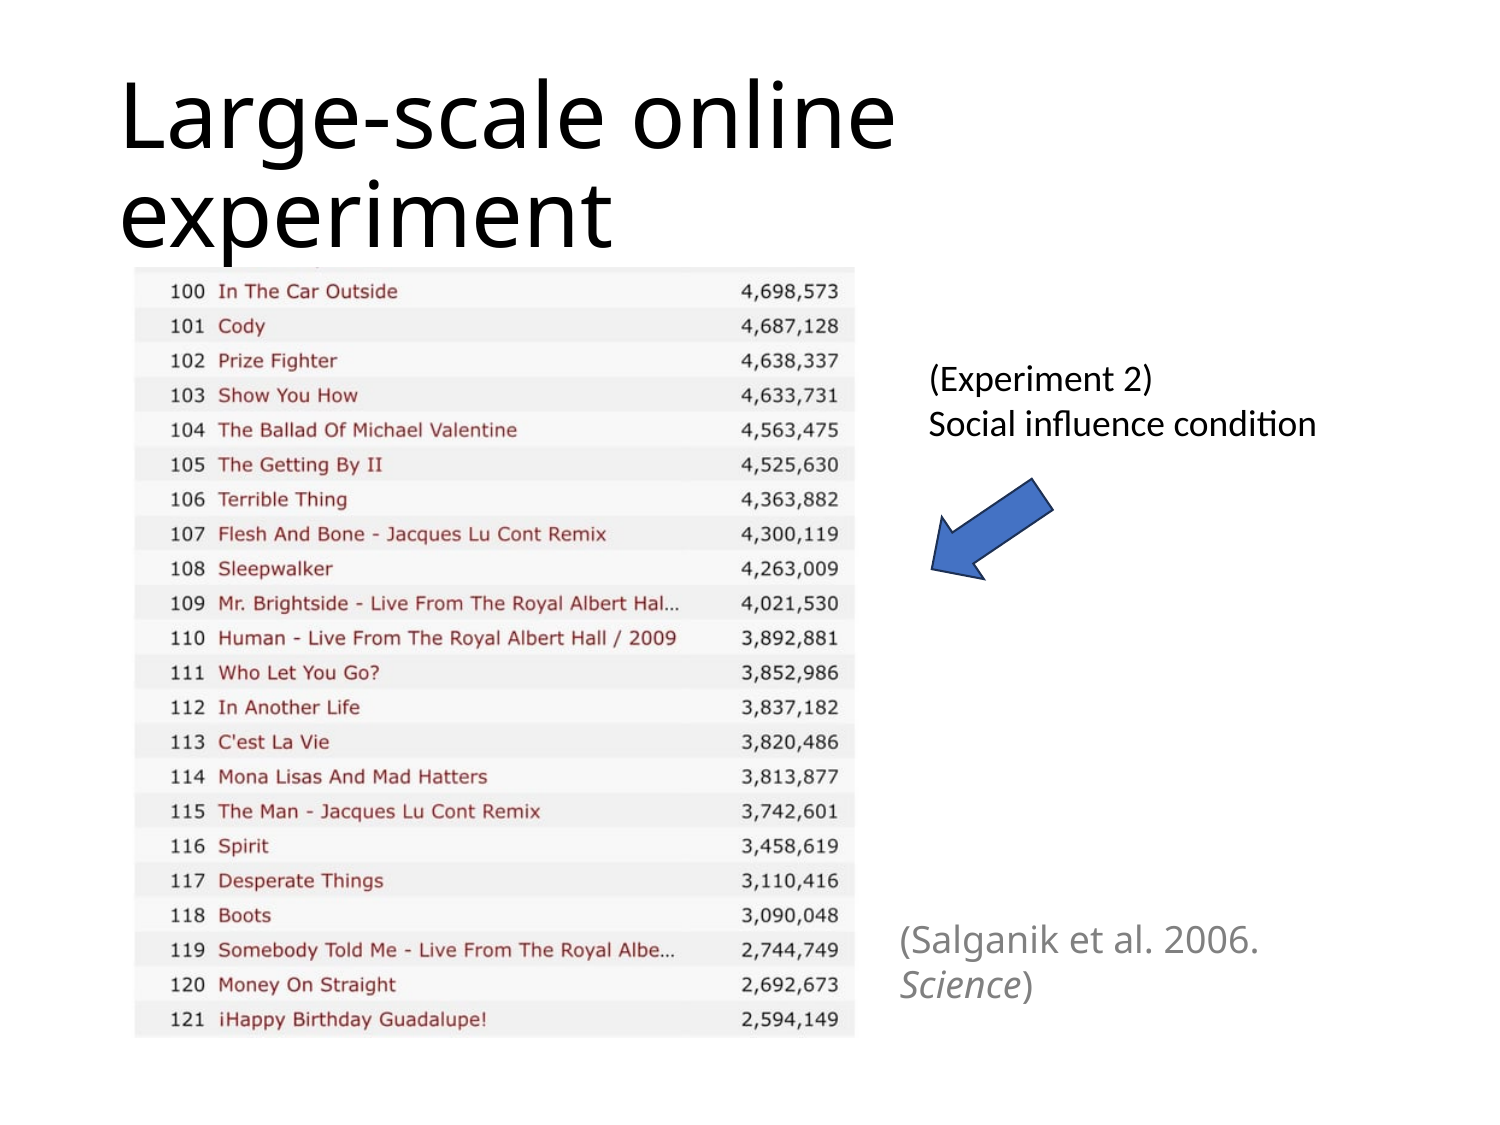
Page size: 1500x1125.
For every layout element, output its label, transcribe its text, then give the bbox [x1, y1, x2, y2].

text_box [930, 477, 1055, 581]
title Large-scale online experiment [103, 59, 1397, 278]
text_box (Salganik et al. 2006. Science) [885, 908, 1376, 1059]
text_box (Experiment 2) Social influence condition [913, 346, 1333, 452]
picture [103, 267, 874, 1038]
